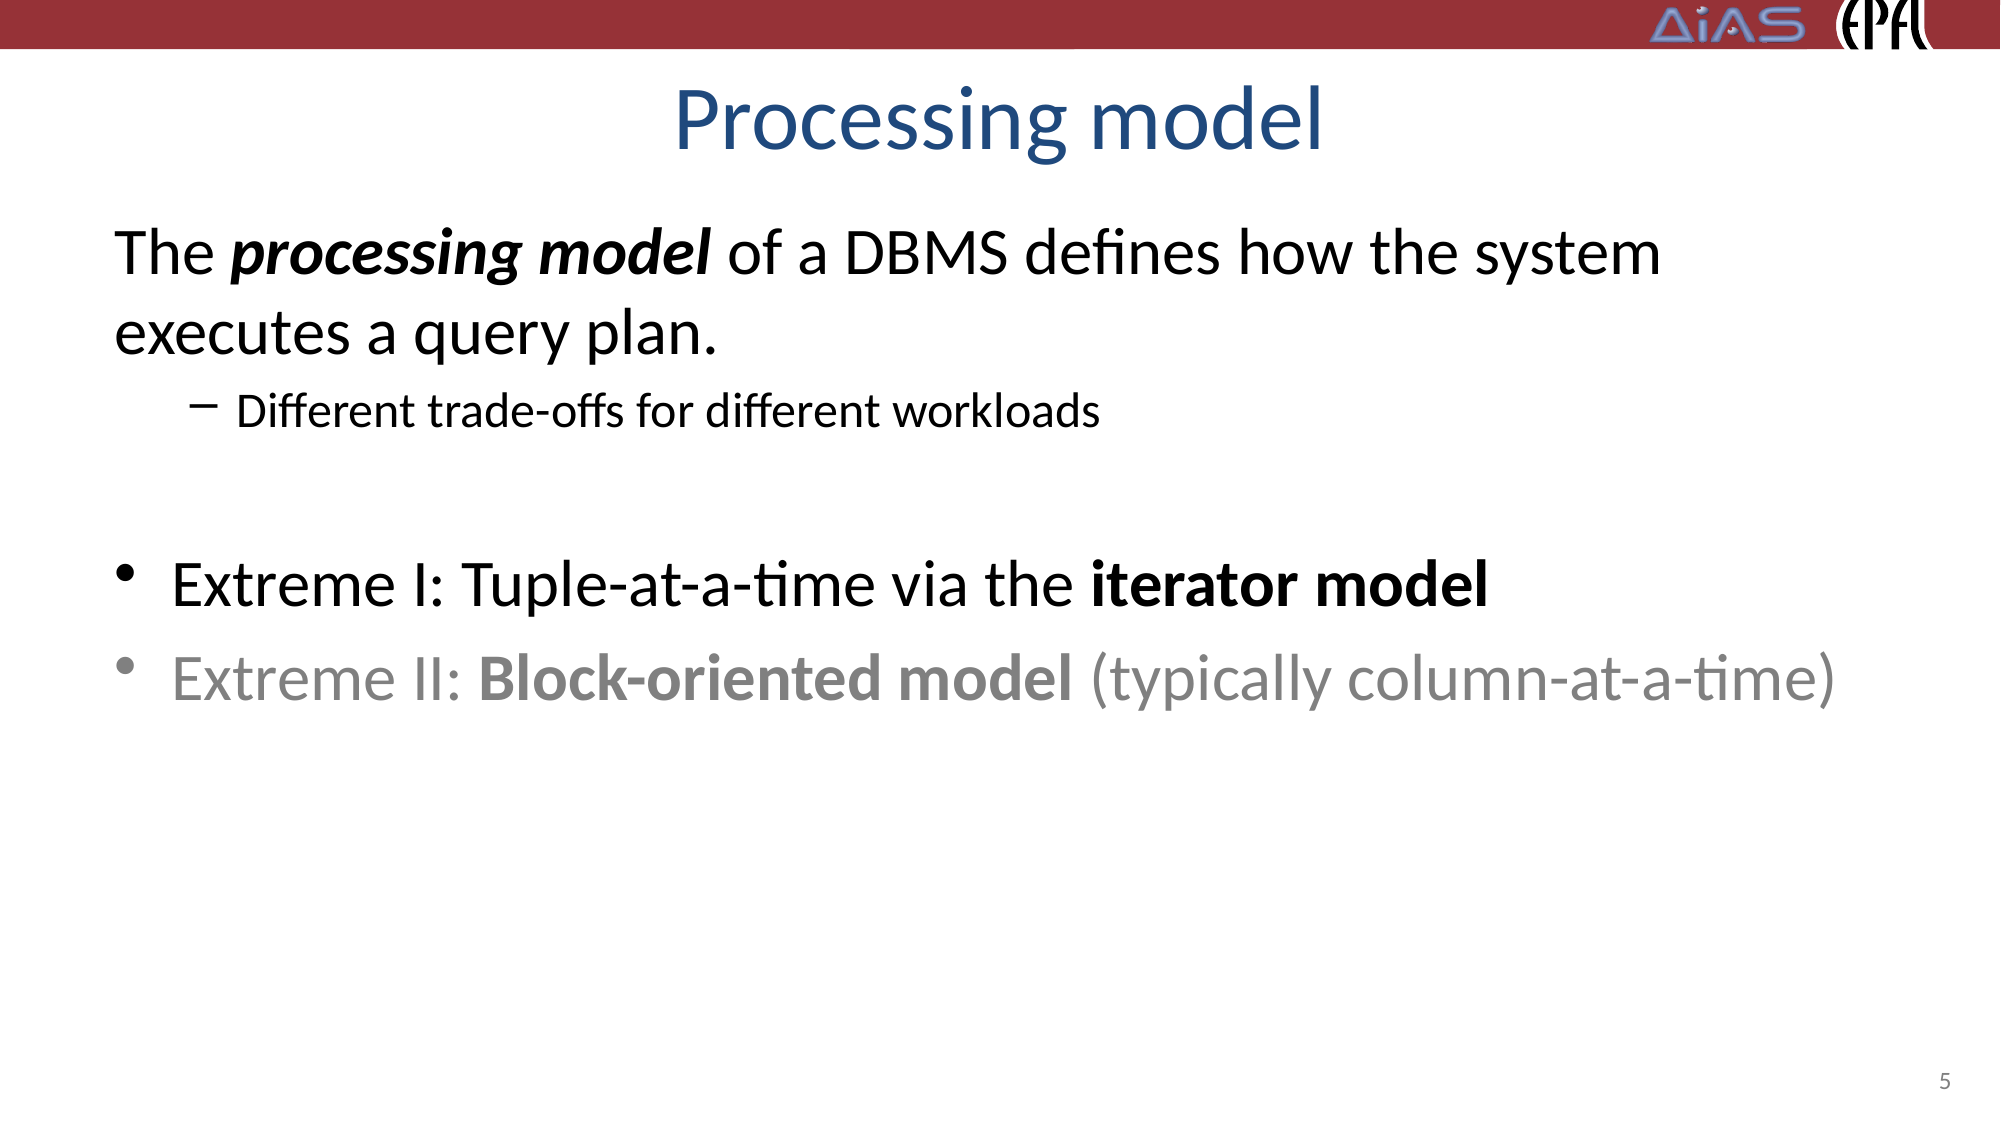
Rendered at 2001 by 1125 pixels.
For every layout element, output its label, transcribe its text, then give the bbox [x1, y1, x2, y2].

list The processing model of a DBMS defines how the system executes a query plan. Different trade-offs for different workloads Extreme I: Tuple-at-a-time via the iterator model Extreme II: Block-oriented model (typically column-at-a-time) [99, 199, 1901, 1006]
slide_number 5 [1433, 1024, 1967, 1103]
title Processing model [99, 44, 1901, 176]
picture [1645, 3, 1809, 44]
